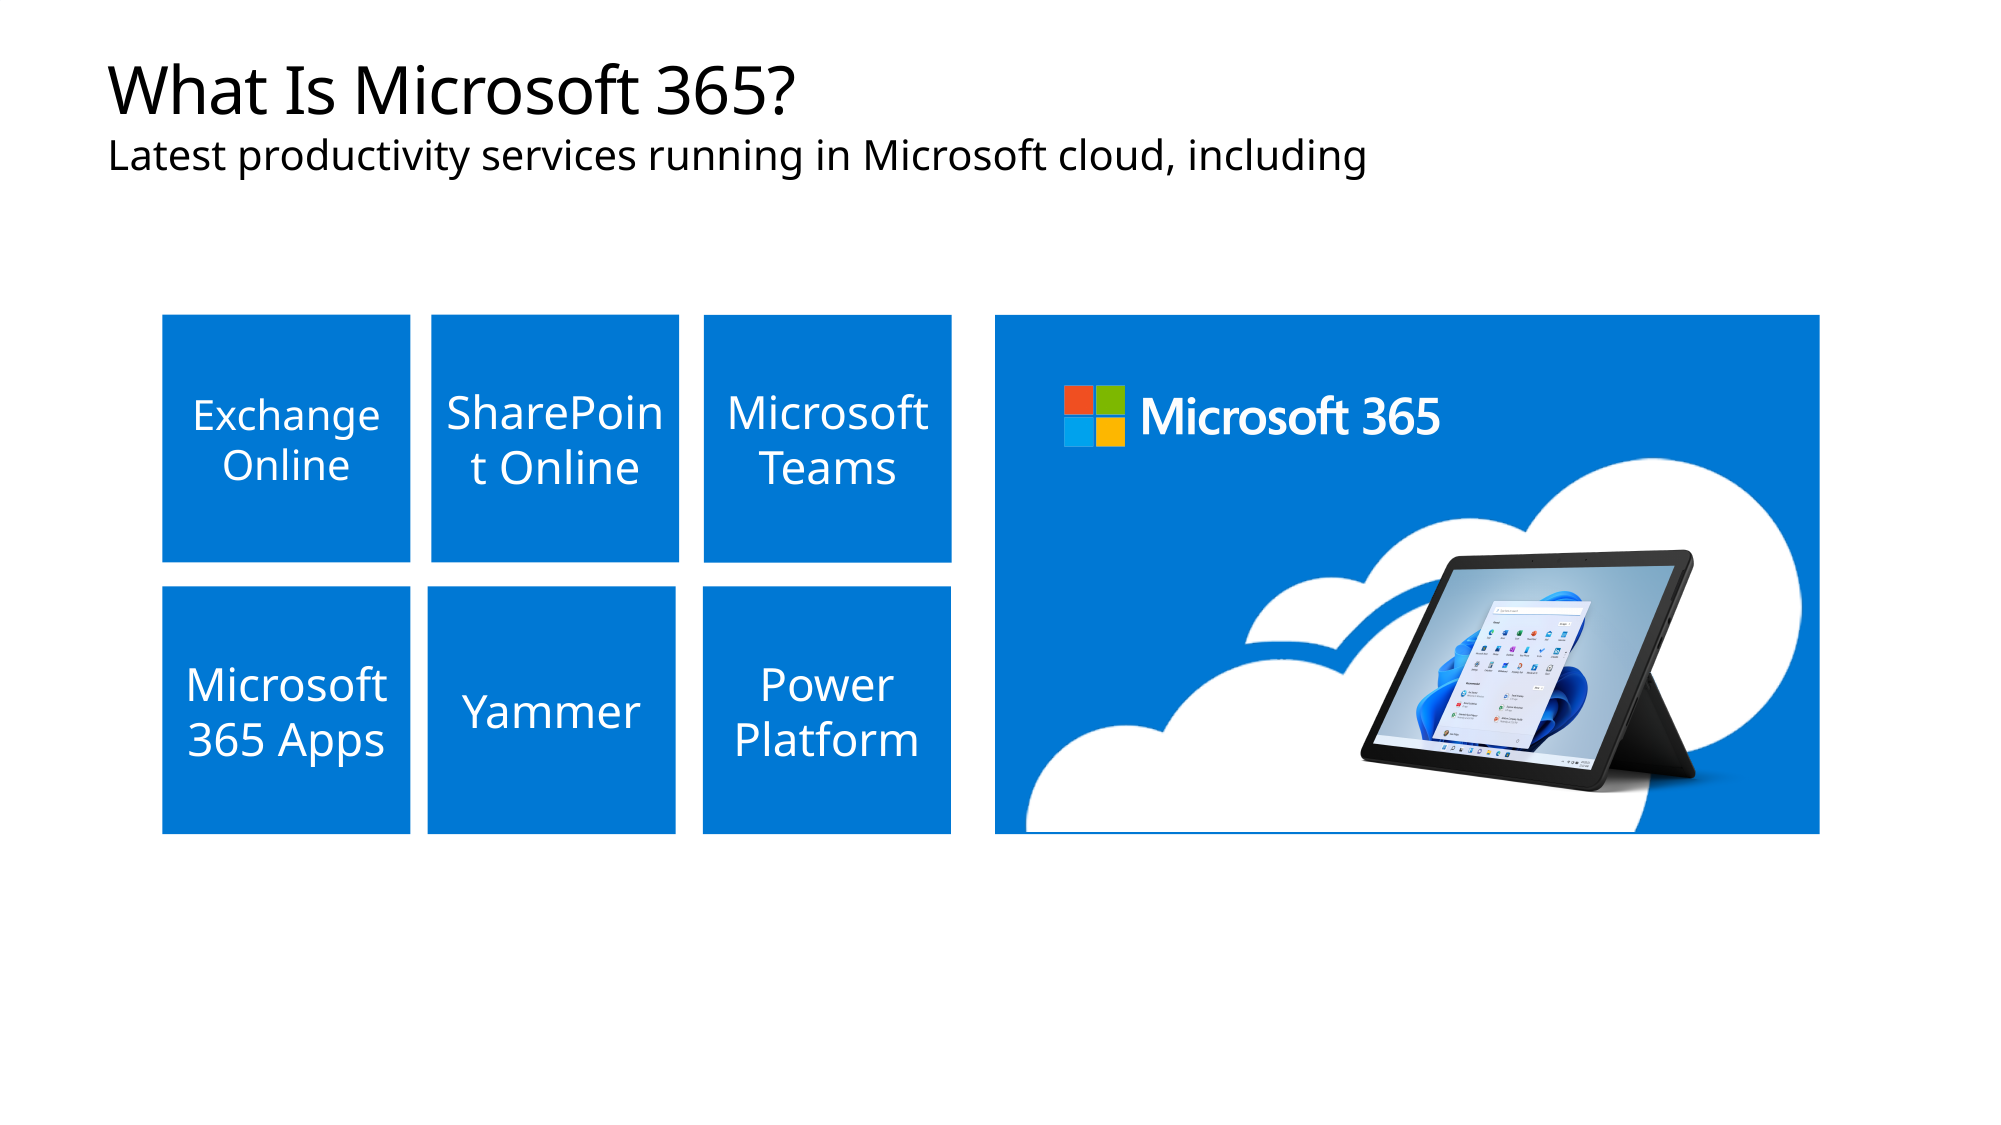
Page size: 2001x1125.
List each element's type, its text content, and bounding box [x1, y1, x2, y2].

text_box [995, 314, 1820, 391]
picture [991, 325, 1824, 839]
text_box Exchange Online [162, 314, 411, 563]
subtitle Latest productivity services running in Microsoft cloud, including [107, 128, 1893, 205]
text_box Microsoft 365 Apps [162, 586, 411, 835]
text_box Power Platform [702, 586, 951, 835]
text_box Microsoft Teams [703, 314, 952, 563]
text_box SharePoint Online [431, 314, 680, 563]
title What Is Microsoft 365? [107, 52, 1893, 128]
text_box Yammer [427, 586, 676, 835]
